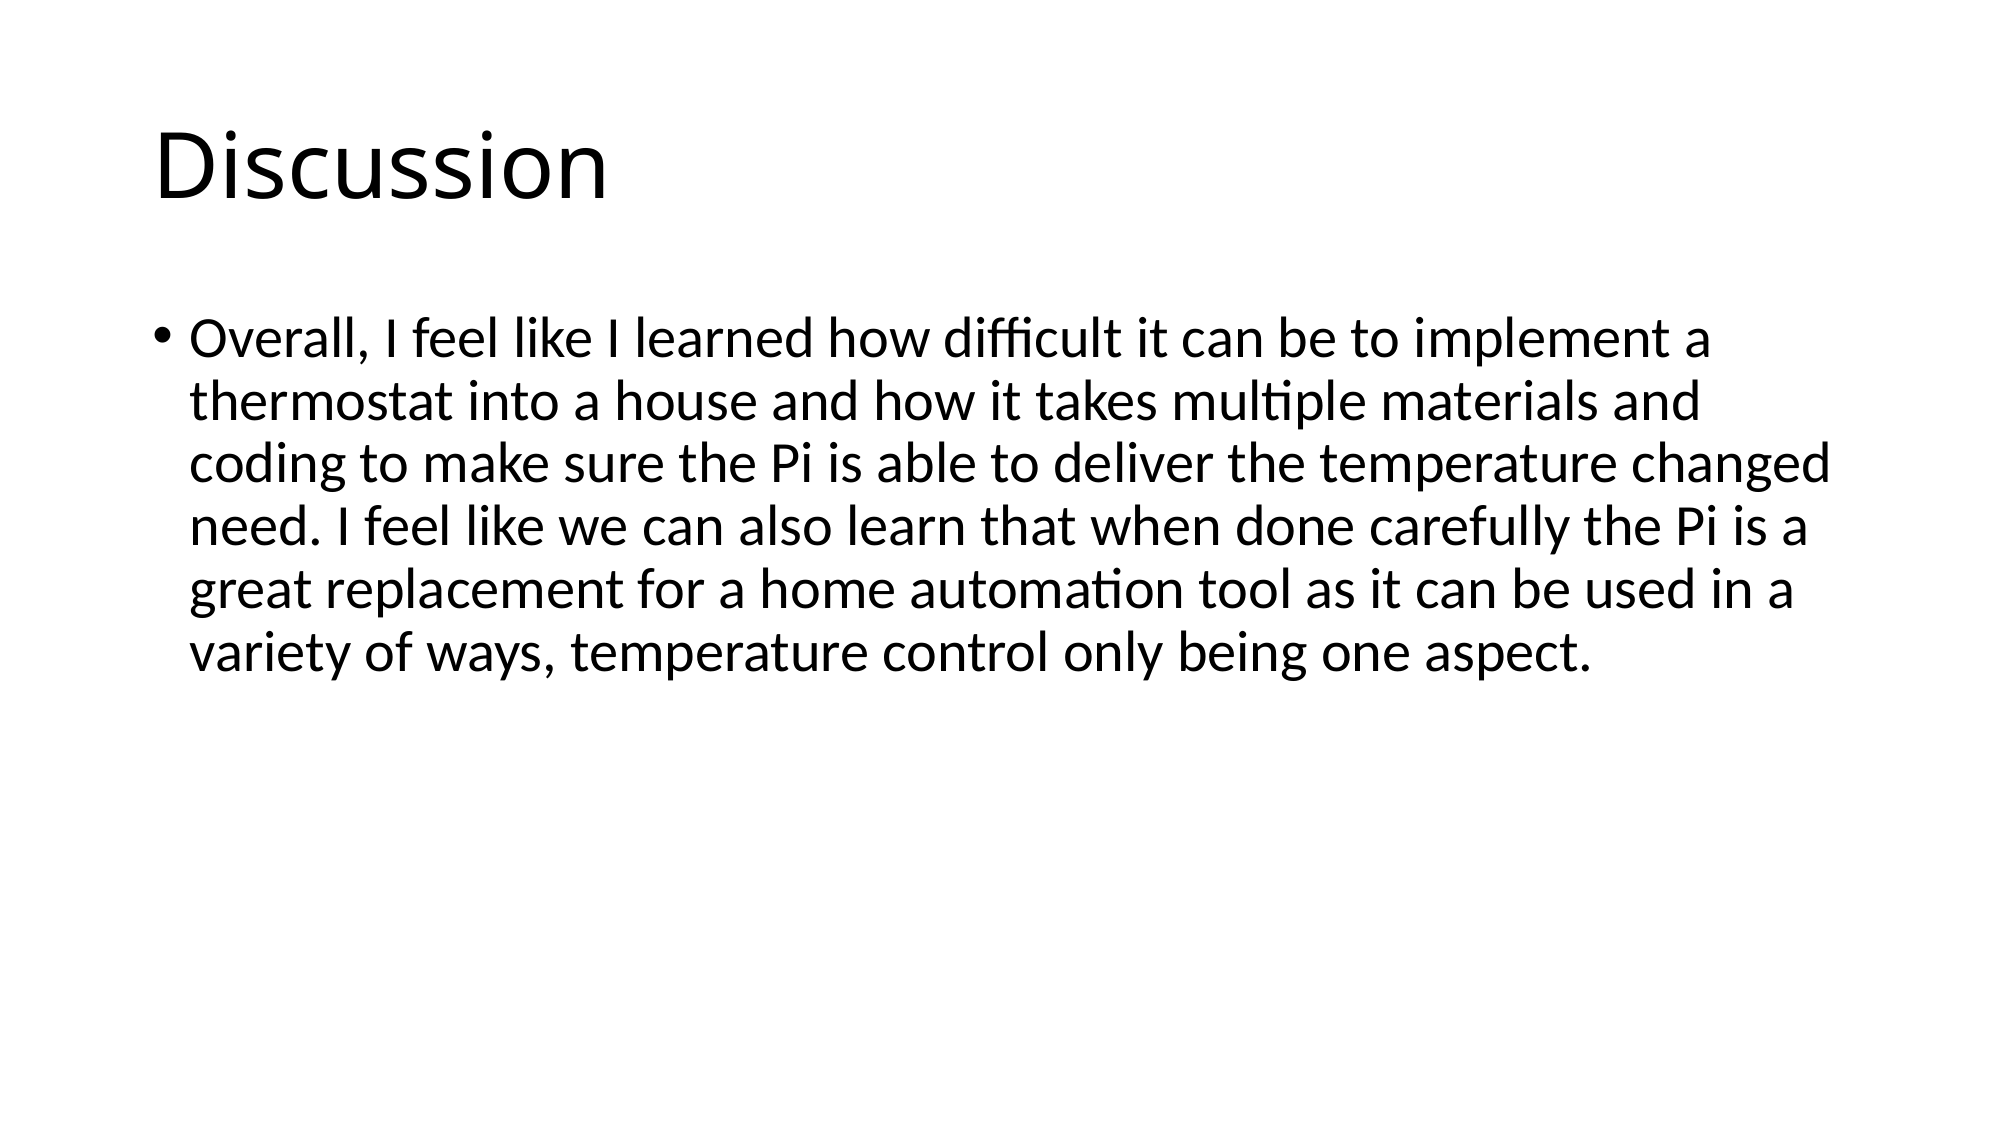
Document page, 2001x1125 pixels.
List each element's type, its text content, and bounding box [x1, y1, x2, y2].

list Overall, I feel like I learned how difficult it can be to implement a thermostat into a house and how it takes multiple materials and coding to make sure the Pi is able to deliver the temperature changed need. I feel like we can also learn that when done carefully the Pi is a great replacement for a home automation tool as it can be used in a variety of ways, temperature control only being one aspect. [137, 299, 1863, 1014]
title Discussion [137, 59, 1863, 278]
